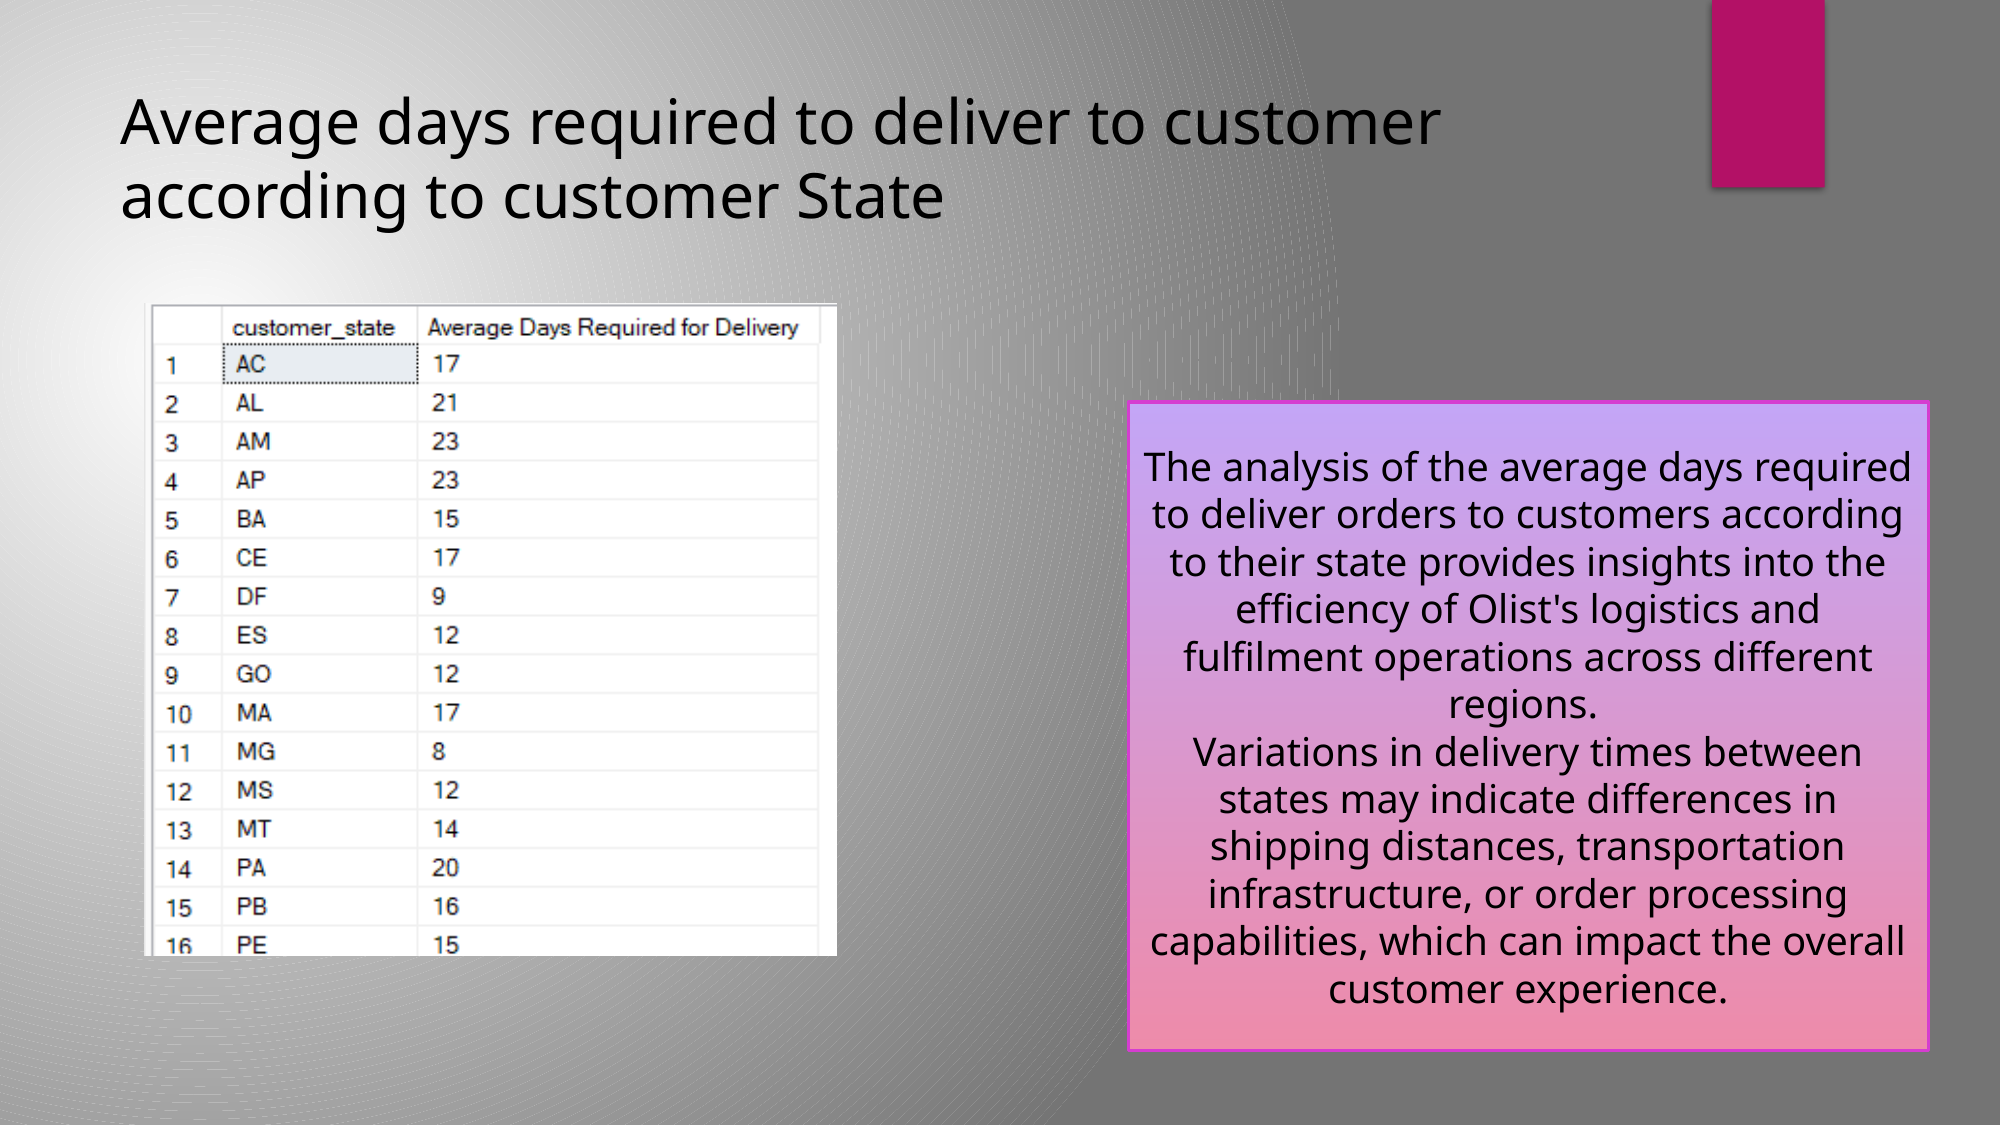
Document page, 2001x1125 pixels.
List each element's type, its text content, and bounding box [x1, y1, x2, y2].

picture [144, 303, 837, 956]
text_box The analysis of the average days required to deliver orders to customers according to their state provides insights into the efficiency of Olist's logistics and fulfilment operations across different regions. Variations in delivery times between states may indicate differences in shipping distances, transportation infrastructure, or order processing capabilities, which can impact the overall customer experience. [1127, 400, 1930, 1052]
text_box Average days required to deliver to customer according to customer State [105, 74, 1649, 304]
text_box [212, 400, 1127, 988]
